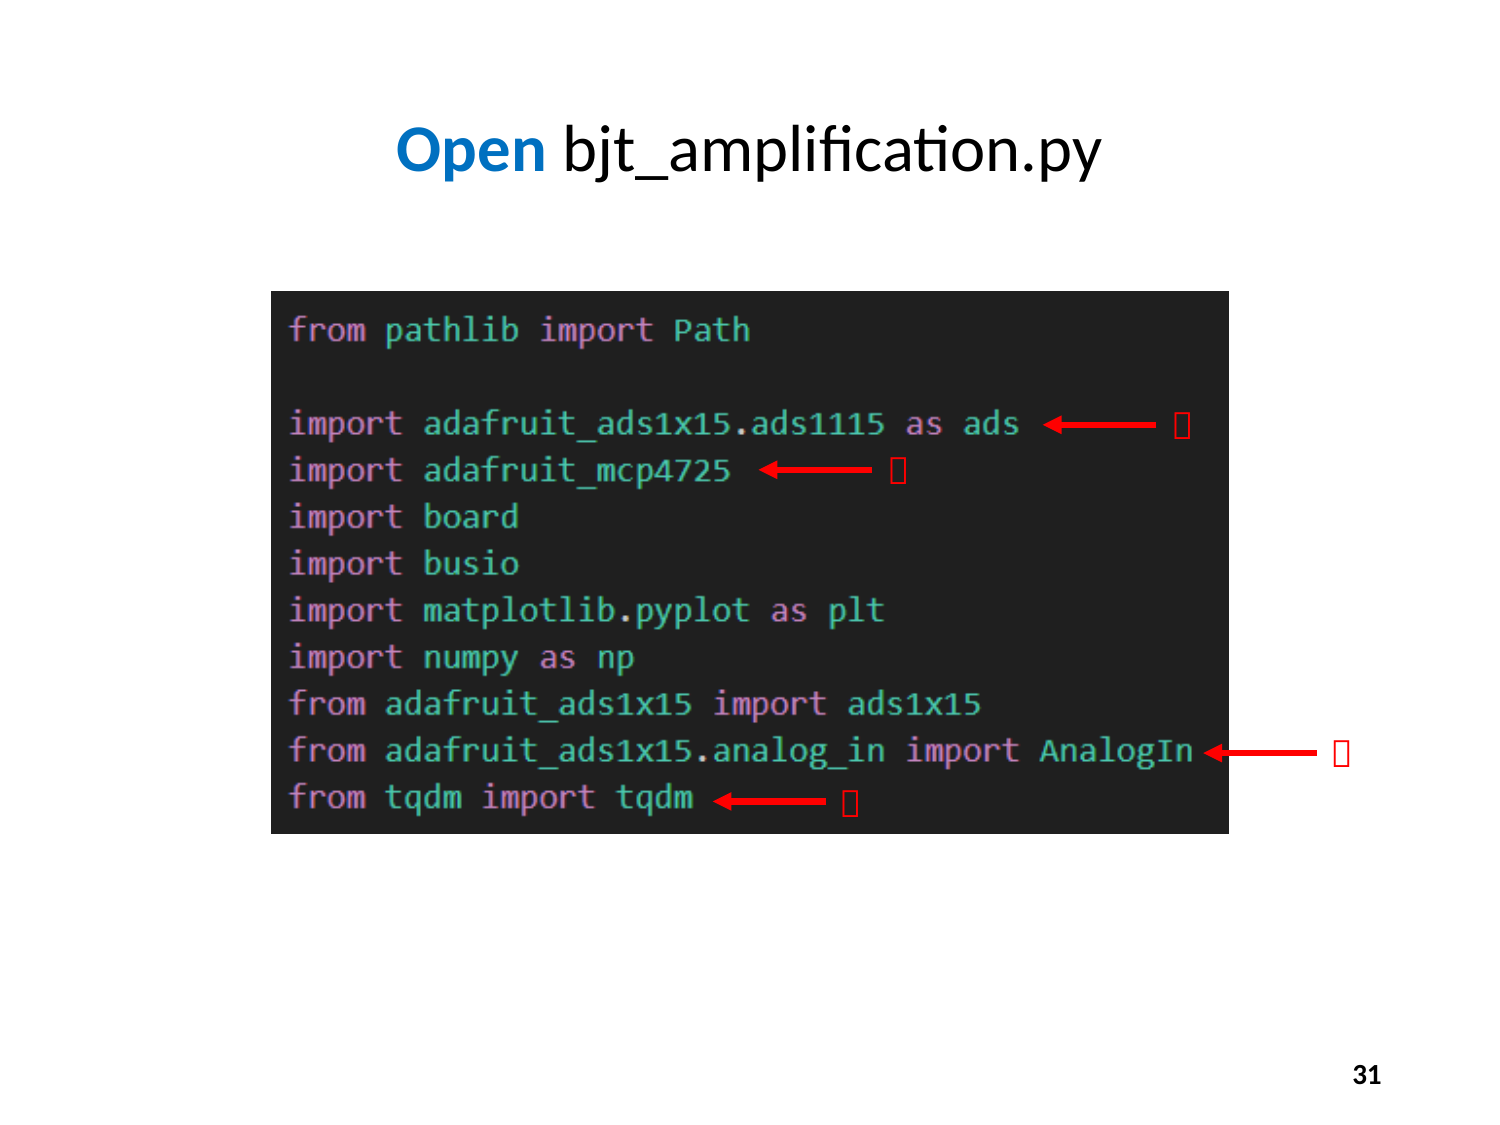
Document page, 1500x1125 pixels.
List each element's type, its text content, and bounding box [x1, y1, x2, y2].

picture [271, 291, 1229, 834]
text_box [712, 772, 888, 834]
slide_number 31 [1059, 1042, 1397, 1103]
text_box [758, 439, 936, 501]
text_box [1042, 394, 1220, 455]
title Open bjt_amplification.py [103, 59, 1397, 241]
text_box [1203, 722, 1379, 784]
